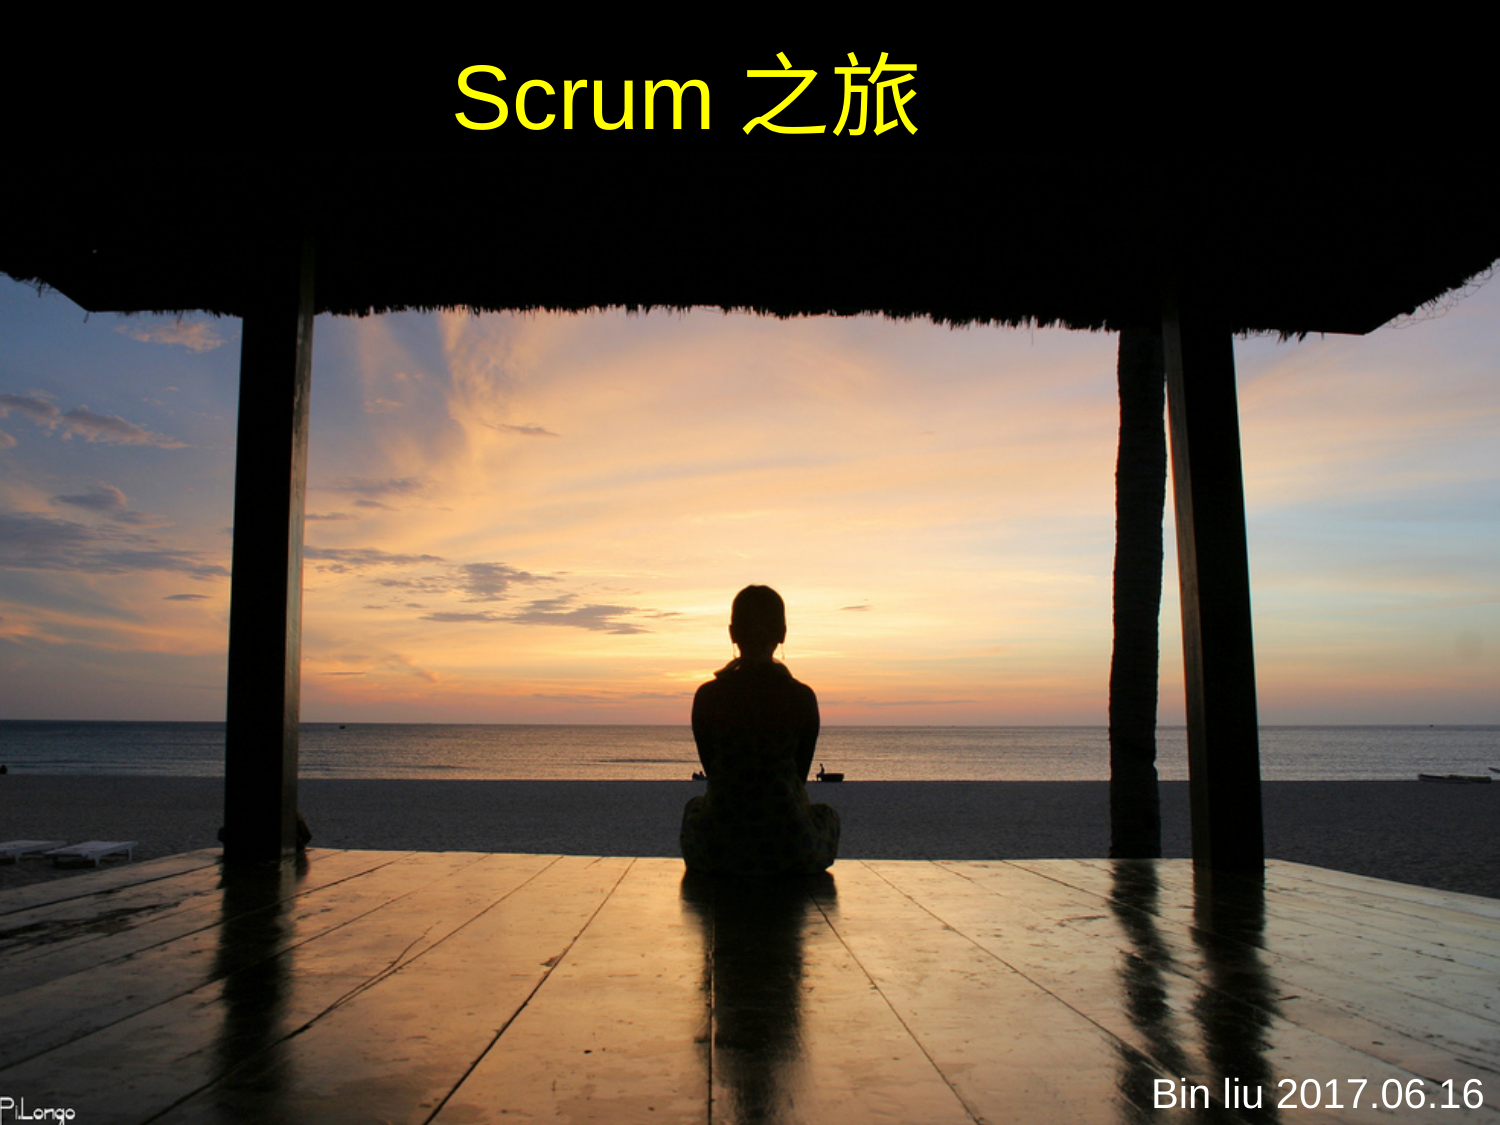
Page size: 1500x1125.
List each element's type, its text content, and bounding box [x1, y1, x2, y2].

text_box Scrum之旅 [123, 30, 1250, 148]
picture [0, 148, 1500, 1125]
